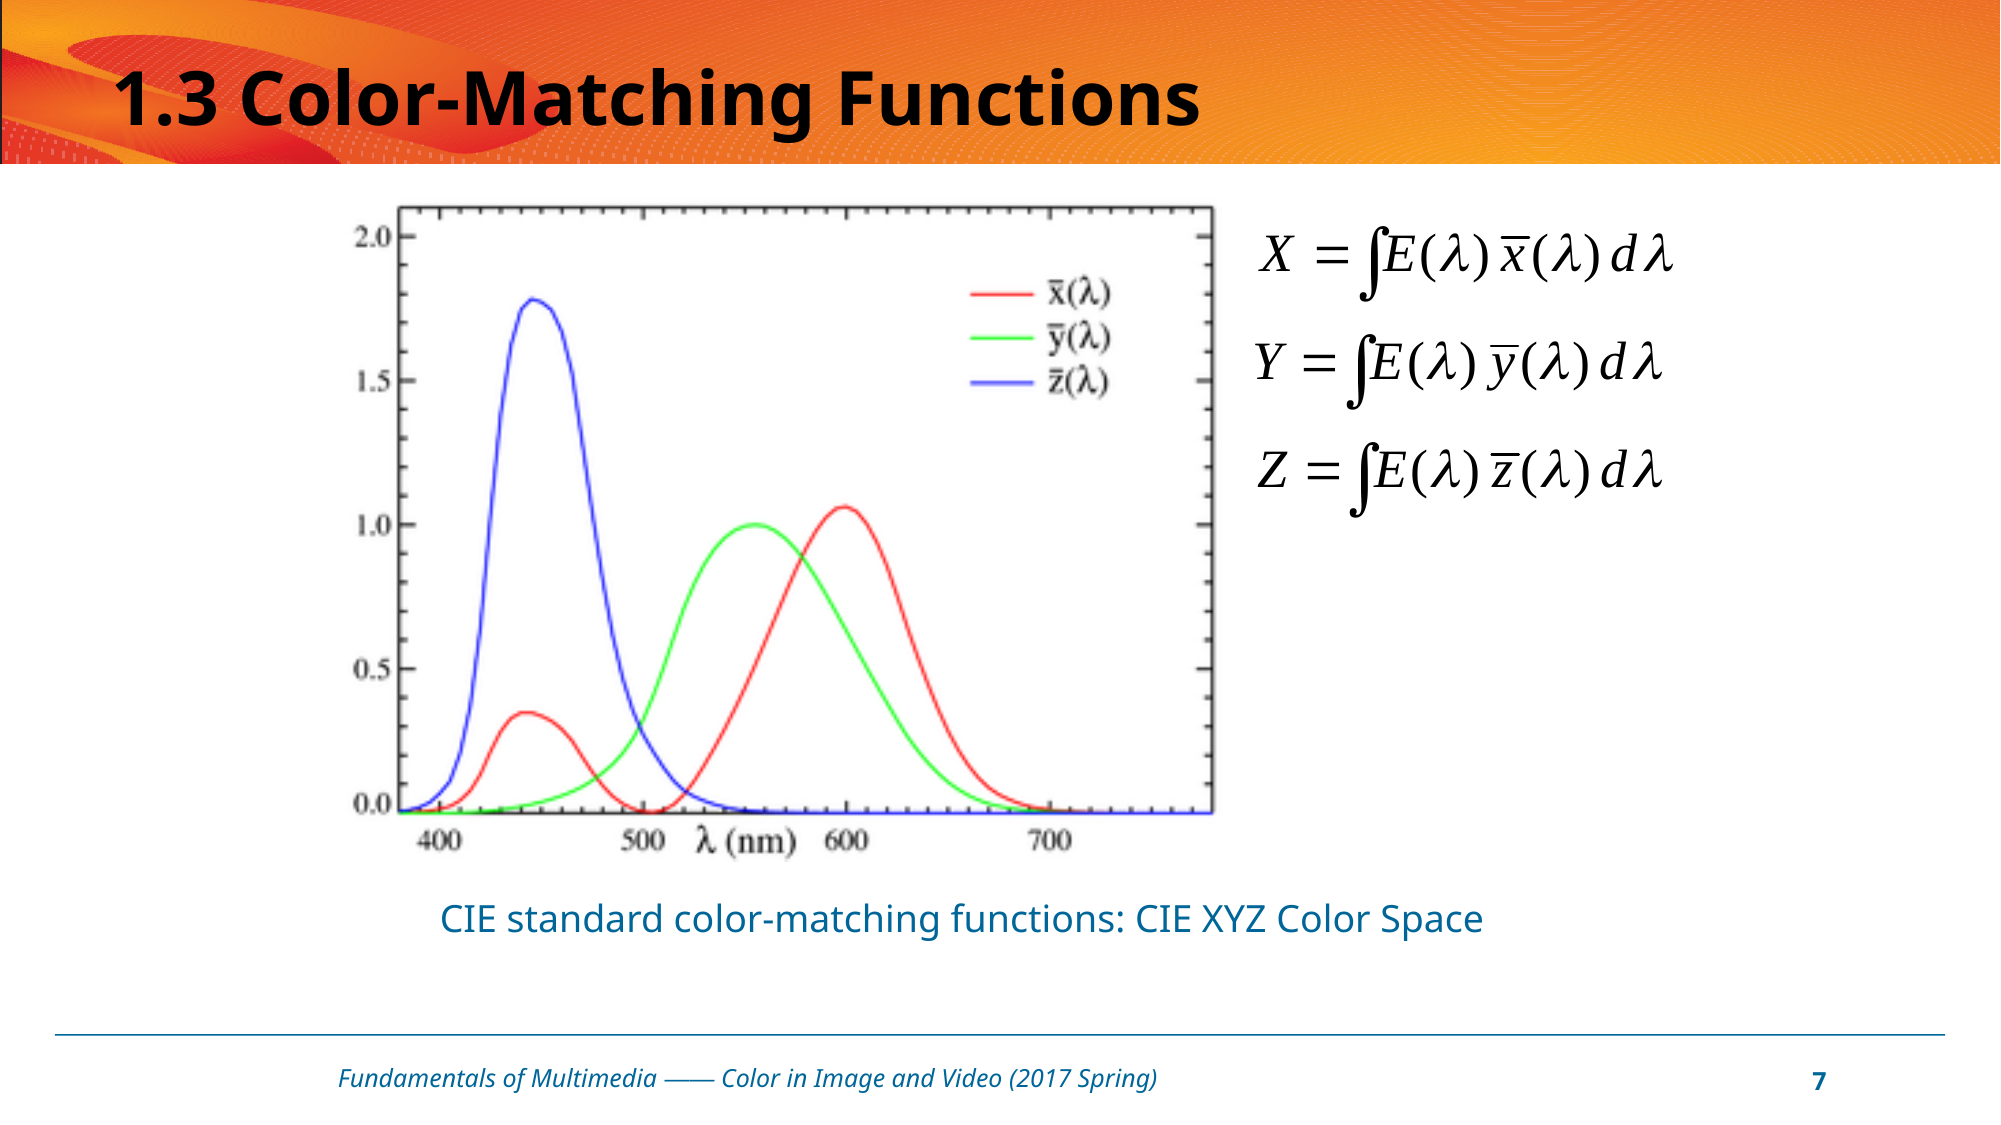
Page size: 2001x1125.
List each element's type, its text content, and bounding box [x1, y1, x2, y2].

text_box CIE standard color-matching functions: CIE XYZ Color Space [424, 893, 1501, 949]
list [1247, 207, 1686, 524]
footer Fundamentals of Multimedia —— Color in Image and Video (2017 Spring) [23, 1058, 1473, 1095]
picture [338, 196, 1225, 862]
picture [0, 0, 2000, 164]
title 1.3 Color-Matching Functions [96, 16, 1901, 150]
